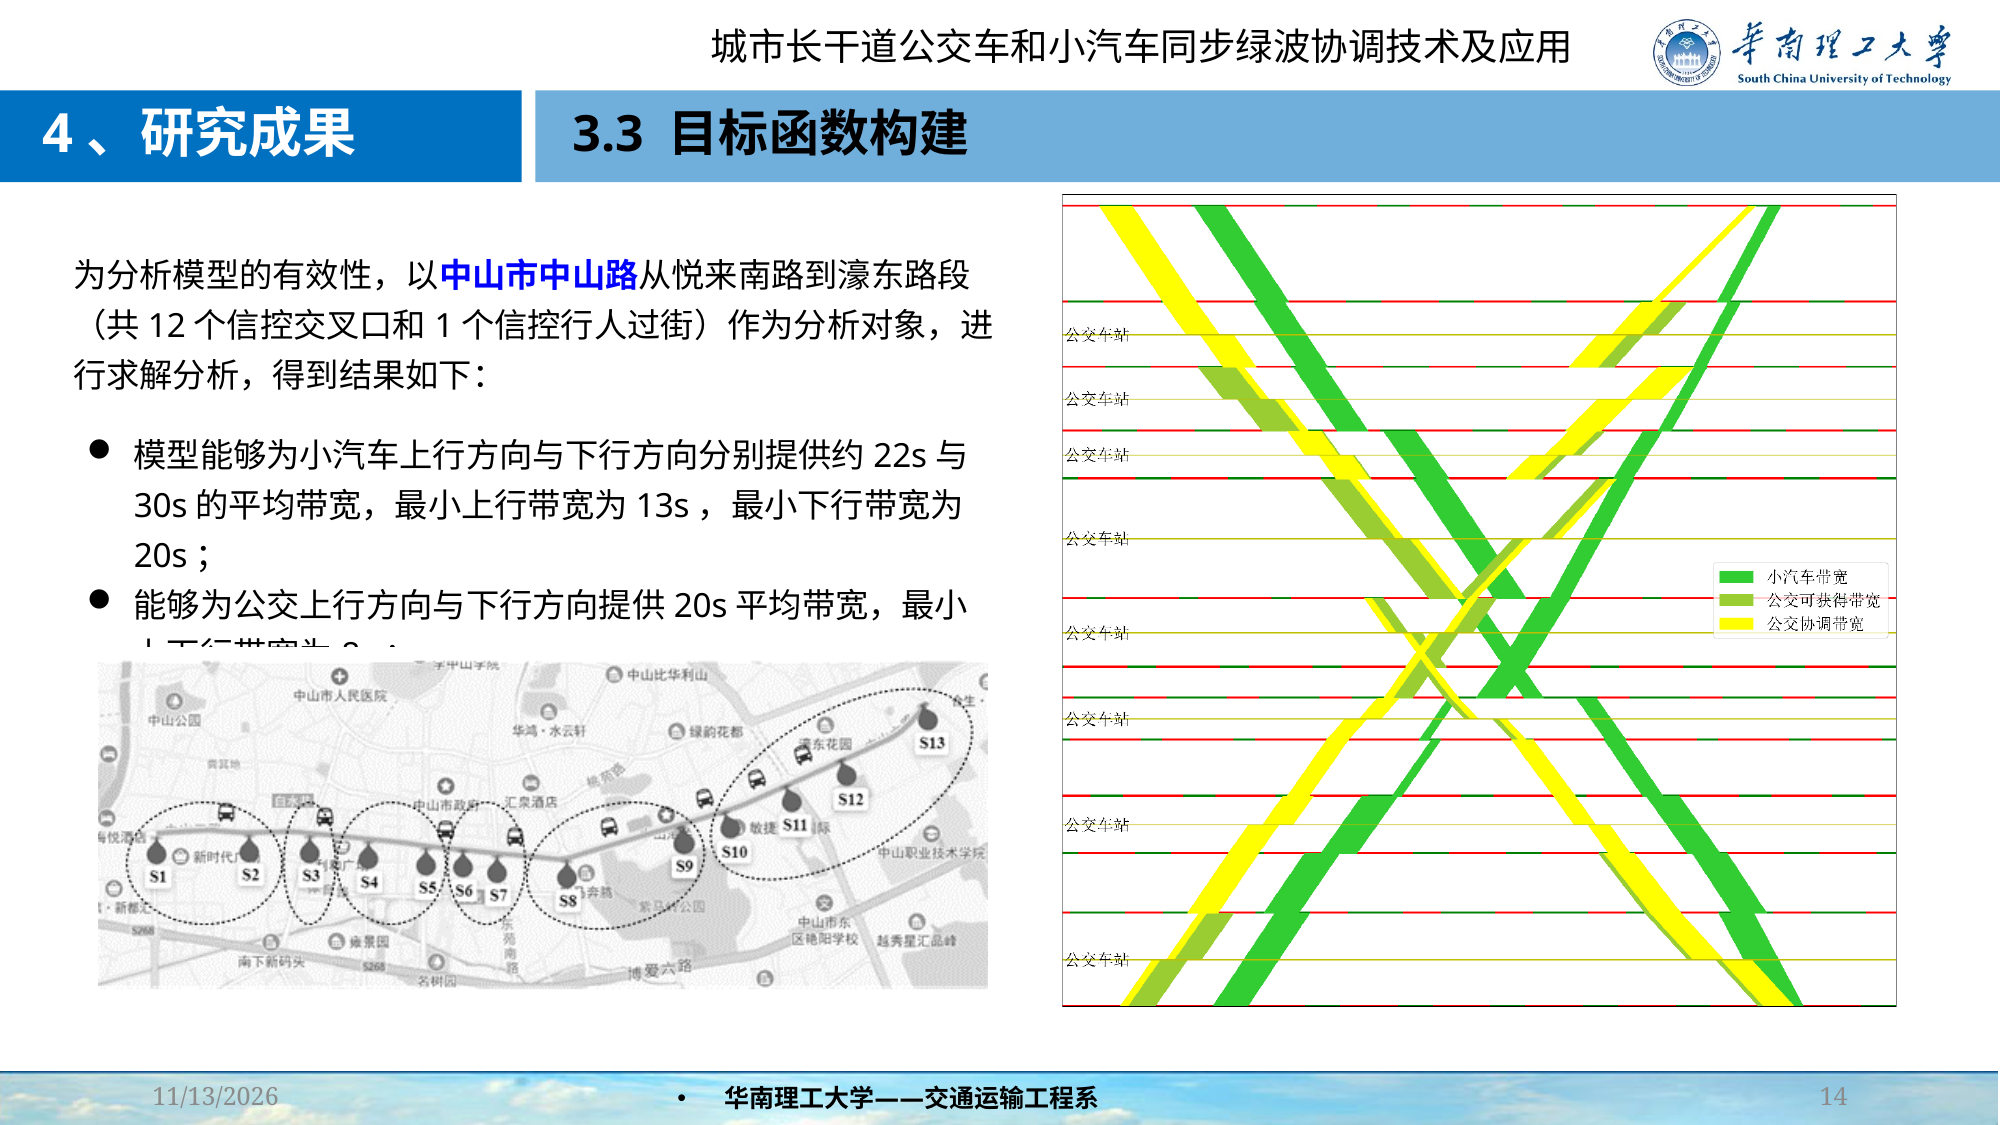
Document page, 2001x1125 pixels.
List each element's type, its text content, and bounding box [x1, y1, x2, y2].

picture [1653, 19, 1951, 86]
picture [98, 647, 988, 994]
picture [0, 1071, 1998, 1125]
text_box 模型能够为小汽车上行方向与下行方向分别提供约22s与30s的平均带宽，最小上行带宽为13s，最小下行带宽为20s； 能够为公交上行方向与下行方向提供20s平均带宽，最小上下行带宽为8s； [72, 416, 1014, 681]
slide_number 14 [1412, 1071, 1863, 1124]
footer 华南理工大学——交通运输工程系 [662, 1071, 1338, 1124]
picture [1054, 189, 1901, 1014]
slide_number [137, 1071, 588, 1124]
text_box 为分析模型的有效性，以中山市中山路从悦来南路到濠东路段（共12个信控交叉口和1个信控行人过街）作为分析对象，进行求解分析，得到结果如下： [58, 236, 1028, 402]
title 3.3 目标函数构建 [557, 95, 1943, 175]
list 4、研究成果 [27, 95, 502, 175]
